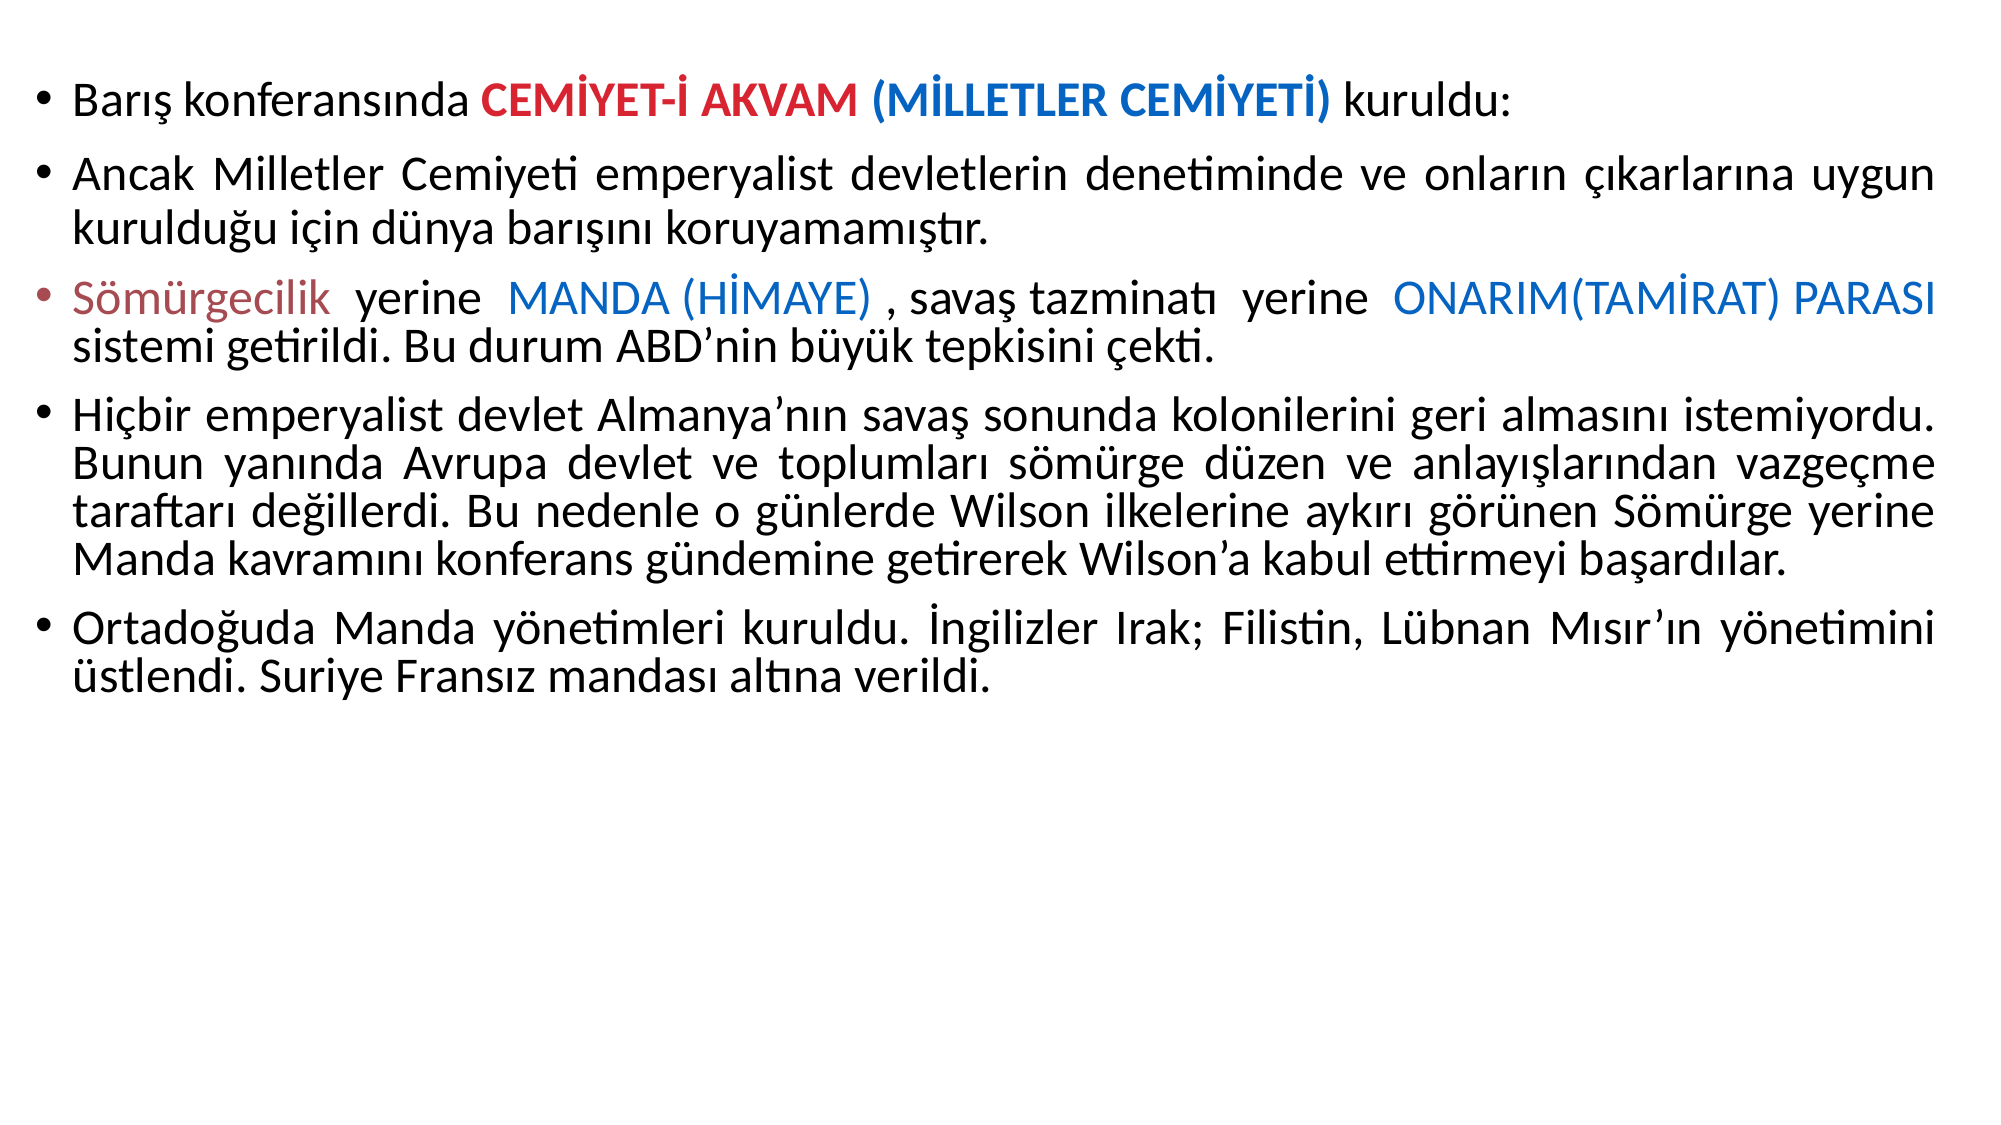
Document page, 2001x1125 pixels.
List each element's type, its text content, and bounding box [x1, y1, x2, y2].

list Barış konferansında CEMİYET-İ AKVAM (MİLLETLER CEMİYETİ) kuruldu: Ancak Milletler Cemiyeti emperyalist devletlerin denetiminde ve onların çıkarlarına uygun kurulduğu için dünya barışını koruyamamıştır. Sömürgecilik yerine MANDA (HİMAYE) , savaş tazminatı yerine ONARIM(TAMİRAT) PARASI sistemi getirildi. Bu durum ABD’nin büyük tepkisini çekti. Hiçbir emperyalist devlet Almanya’nın savaş sonunda kolonilerini geri almasını istemiyordu. Bunun yanında Avrupa devlet ve toplumları sömürge düzen ve anlayışlarından vazgeçme taraftarı değillerdi. Bu nedenle o günlerde Wilson ilkelerine aykırı görünen Sömürge yerine Manda kavramını konferans gündemine getirerek Wilson’a kabul ettirmeyi başardılar. Ortadoğuda Manda yönetimleri kuruldu. İngilizler Irak; Filistin, Lübnan Mısır’ın yönetimini üstlendi. Suriye Fransız mandası altına verildi. [20, 65, 1953, 1055]
